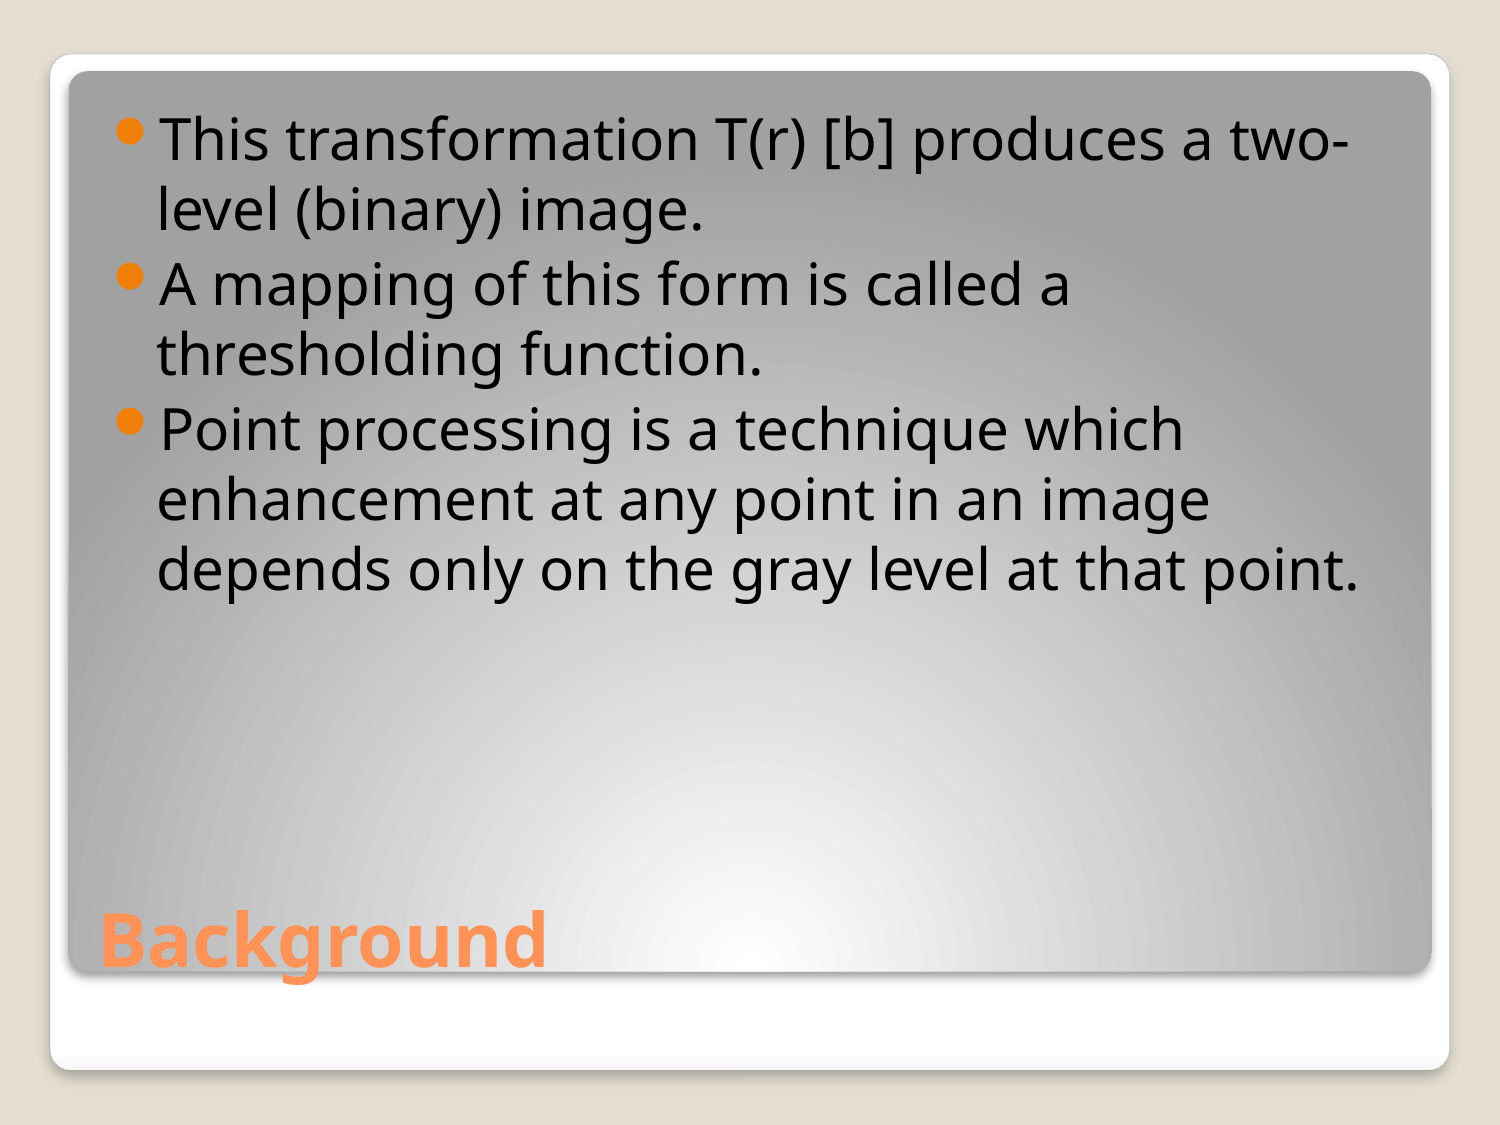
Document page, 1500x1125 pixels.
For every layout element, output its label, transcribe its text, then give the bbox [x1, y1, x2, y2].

list This transformation T(r) [b] produces a two-level (binary) image. A mapping of this form is called a thresholding function. Point processing is a technique which enhancement at any point in an image depends only on the gray level at that point. [82, 86, 1425, 774]
title Background [82, 817, 1425, 990]
